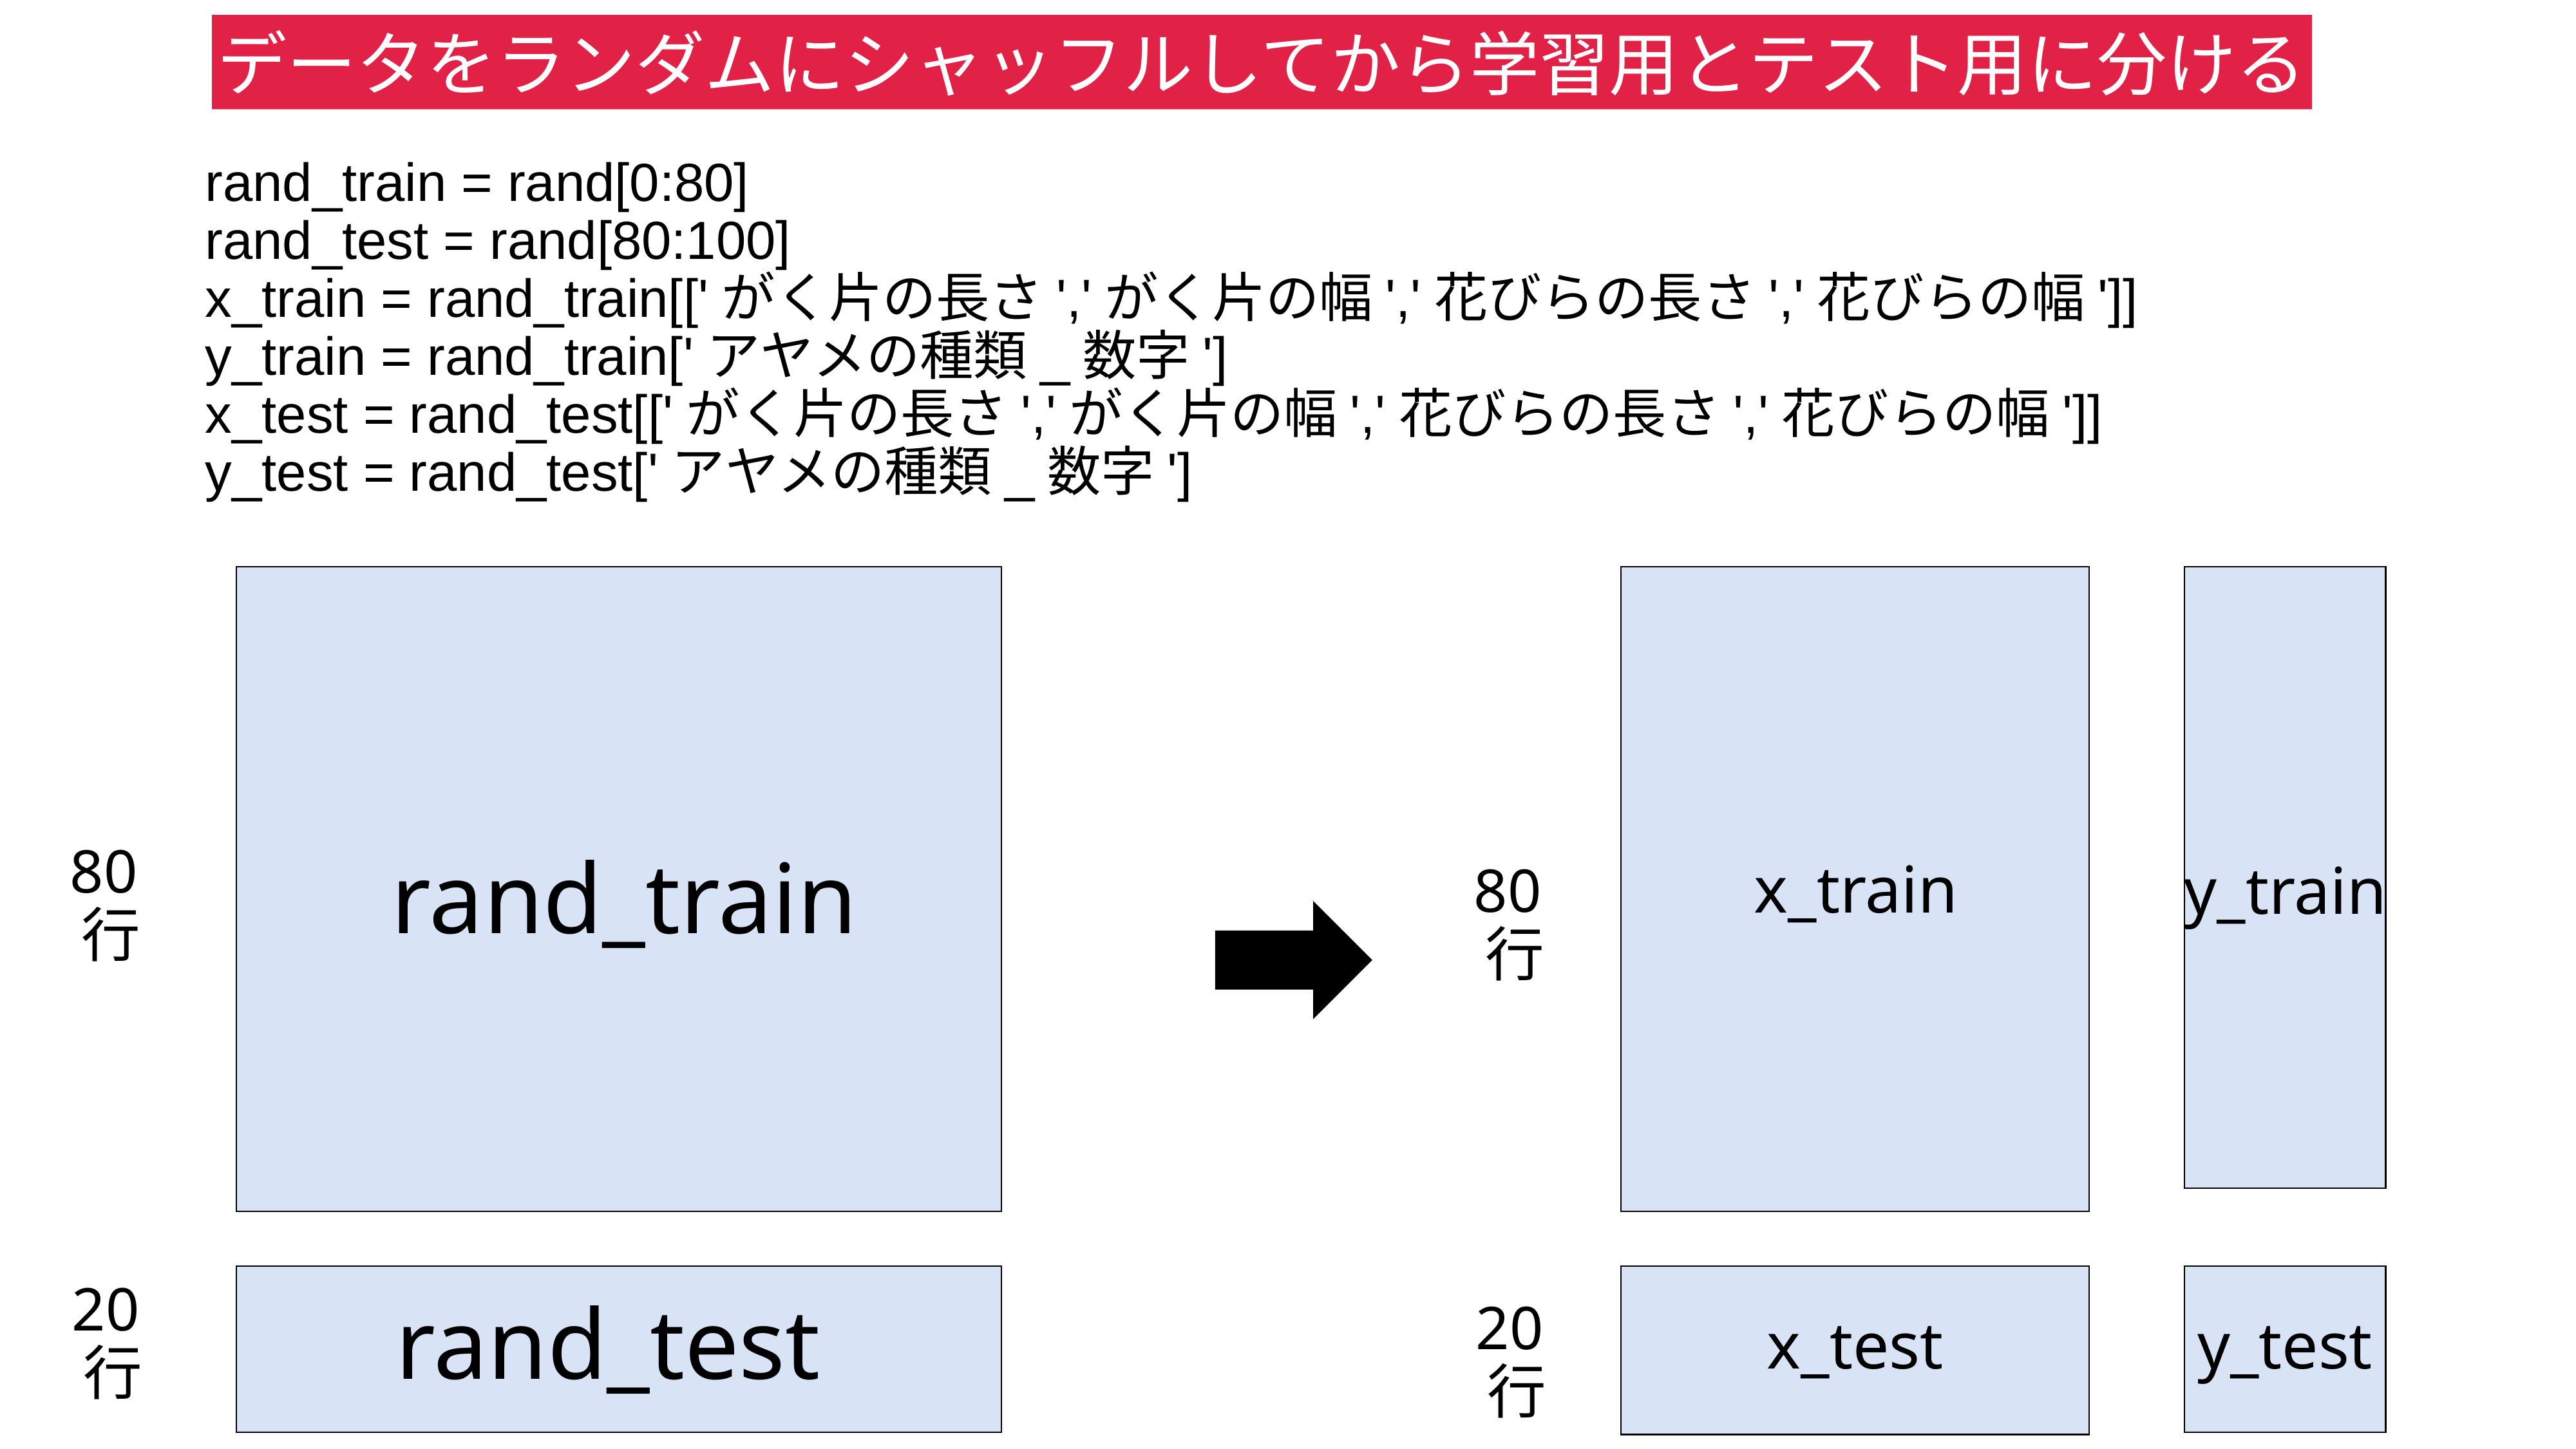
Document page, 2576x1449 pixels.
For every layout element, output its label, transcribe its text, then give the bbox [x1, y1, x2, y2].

text_box 80行 [1457, 855, 1572, 994]
text_box rand_train = rand[0:80] rand_test = rand[80:100] x_train = rand_train[['がく片の長さ','がく片の幅','花びらの長さ','花びらの幅']] y_train = rand_train['アヤメの種類_数字'] x_test = rand_test[['がく片の長さ','がく片の幅','花びらの長さ','花びらの幅']] y_test = rand_test['アヤメの種類_数字'] [200, 149, 2545, 508]
text_box 80行 [53, 837, 168, 975]
text_box [1621, 567, 2090, 1212]
text_box rand_train [386, 844, 863, 960]
text_box y_test [2192, 1307, 2378, 1388]
text_box rand_test [390, 1290, 826, 1405]
text_box 20行 [1459, 1293, 1574, 1432]
text_box [1215, 900, 1372, 1019]
text_box y_train [2179, 853, 2392, 934]
text_box [1621, 1265, 2090, 1435]
text_box [2184, 567, 2386, 853]
text_box データをランダムにシャッフルしてから学習用とテスト用に分ける [212, 15, 2313, 109]
text_box x_test [1761, 1307, 1949, 1388]
text_box [236, 567, 1001, 1212]
text_box x_train [1748, 852, 1964, 933]
text_box [236, 1265, 1001, 1432]
text_box [2184, 934, 2386, 1189]
text_box [2184, 1265, 2386, 1432]
text_box 20行 [55, 1274, 170, 1413]
